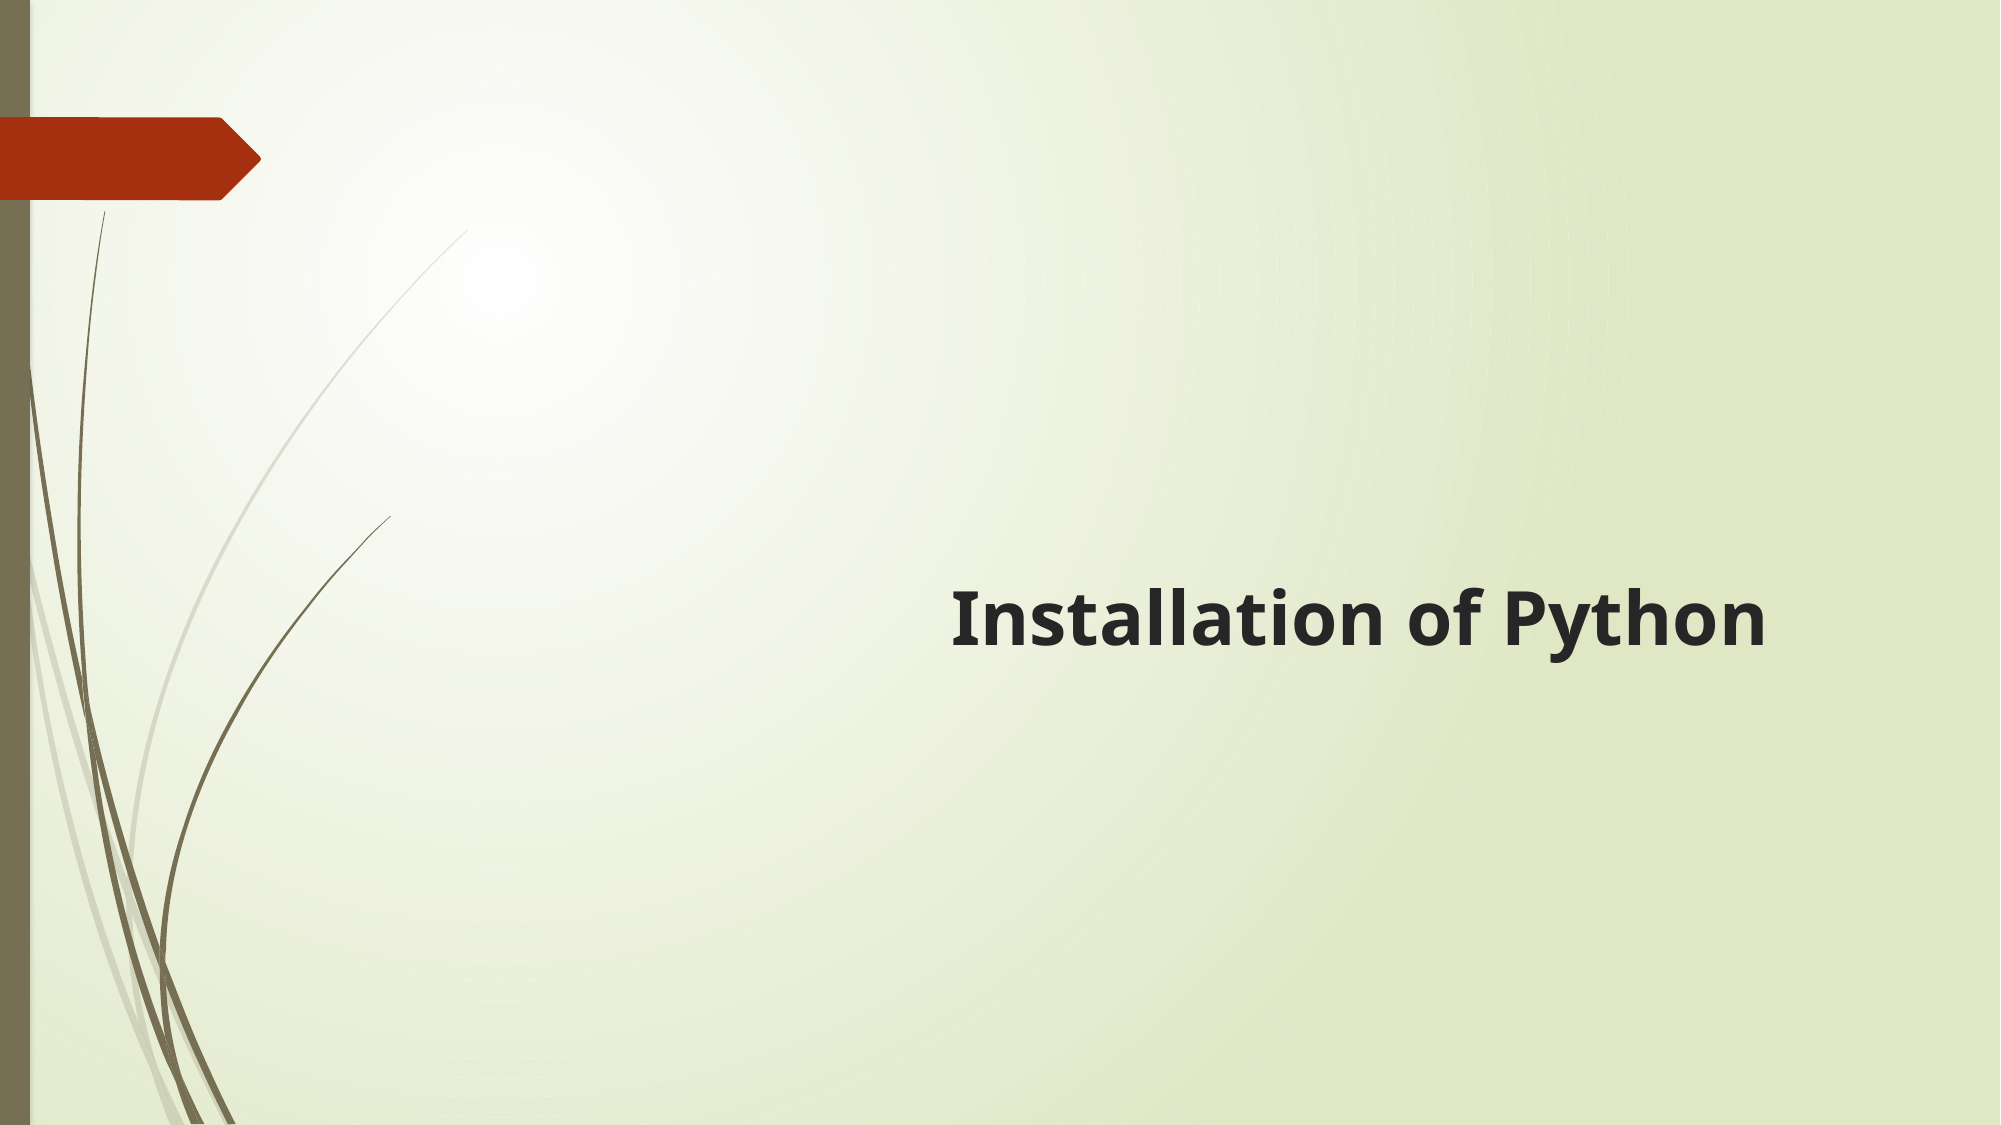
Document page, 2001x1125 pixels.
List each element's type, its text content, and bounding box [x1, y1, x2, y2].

title Installation of Python [936, 562, 1888, 789]
